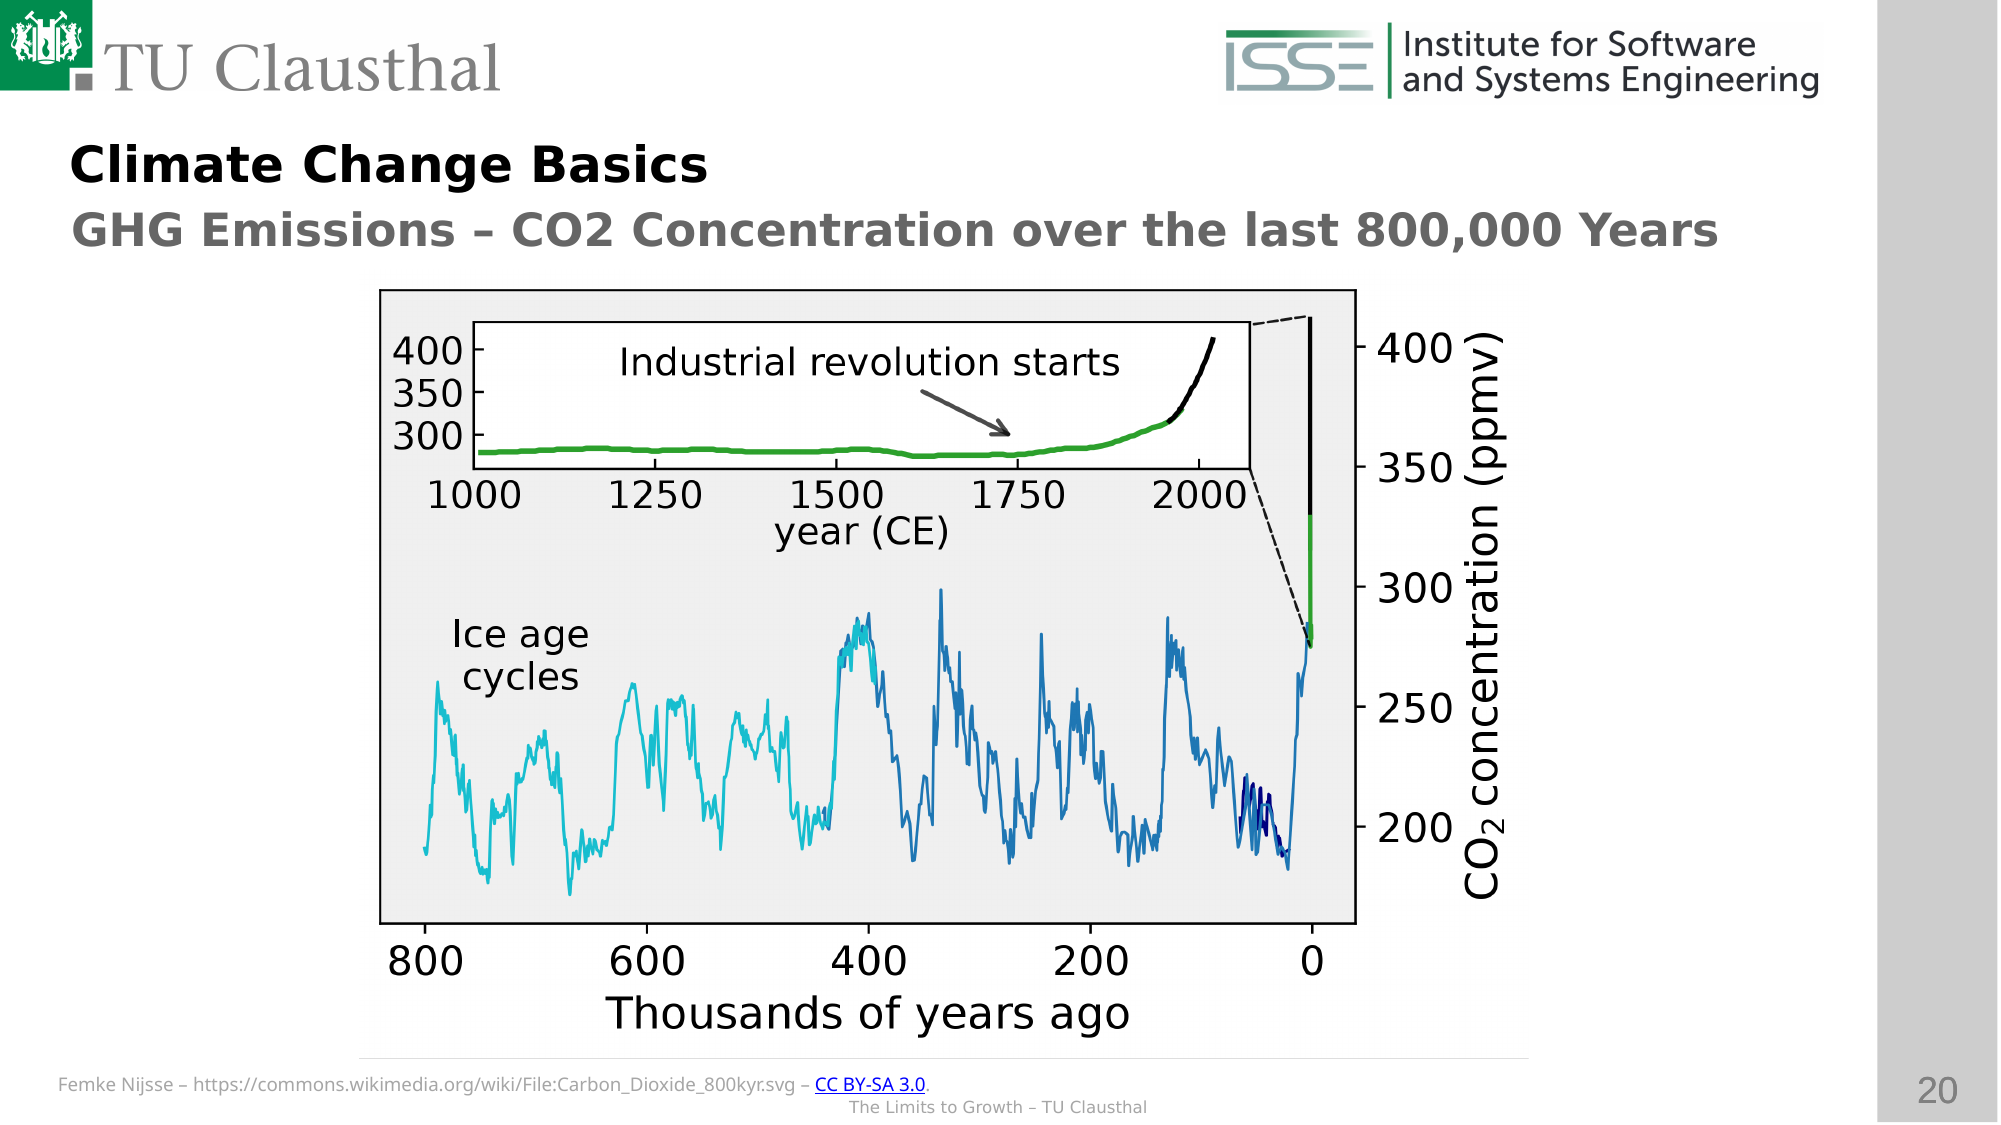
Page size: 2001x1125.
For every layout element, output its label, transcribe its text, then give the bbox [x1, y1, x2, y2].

text_box Femke Nijsse – https://commons.wikimedia.org/wiki/File:Carbon_Dioxide_800kyr.svg – CC BY-SA 3.0. [43, 1064, 1769, 1106]
picture [359, 269, 1529, 1059]
text_box Climate Change Basics [55, 125, 1817, 206]
picture [0, 0, 500, 91]
text_box GHG Emissions – CO2 Concentration over the last 800,000 Years [70, 188, 1768, 268]
picture [1218, 22, 1824, 105]
